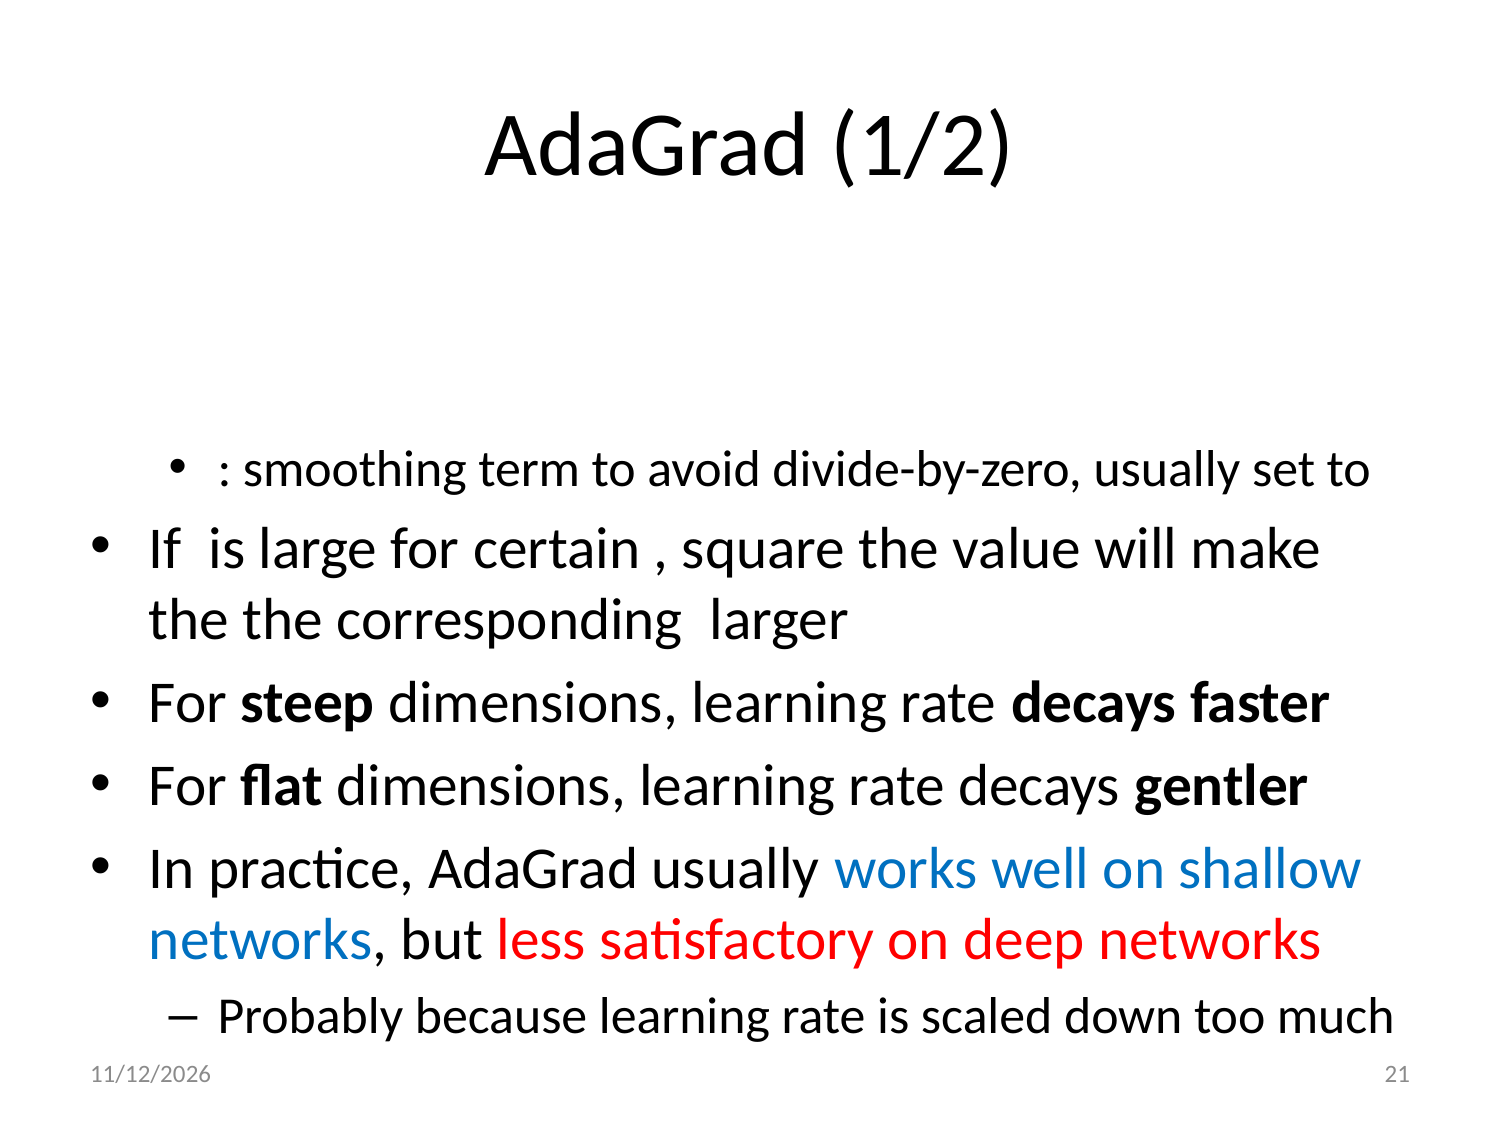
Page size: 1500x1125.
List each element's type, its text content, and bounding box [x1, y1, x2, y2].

slide_number 21 [1074, 1042, 1425, 1103]
title AdaGrad (1/2) [75, 45, 1425, 233]
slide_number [75, 1042, 425, 1103]
